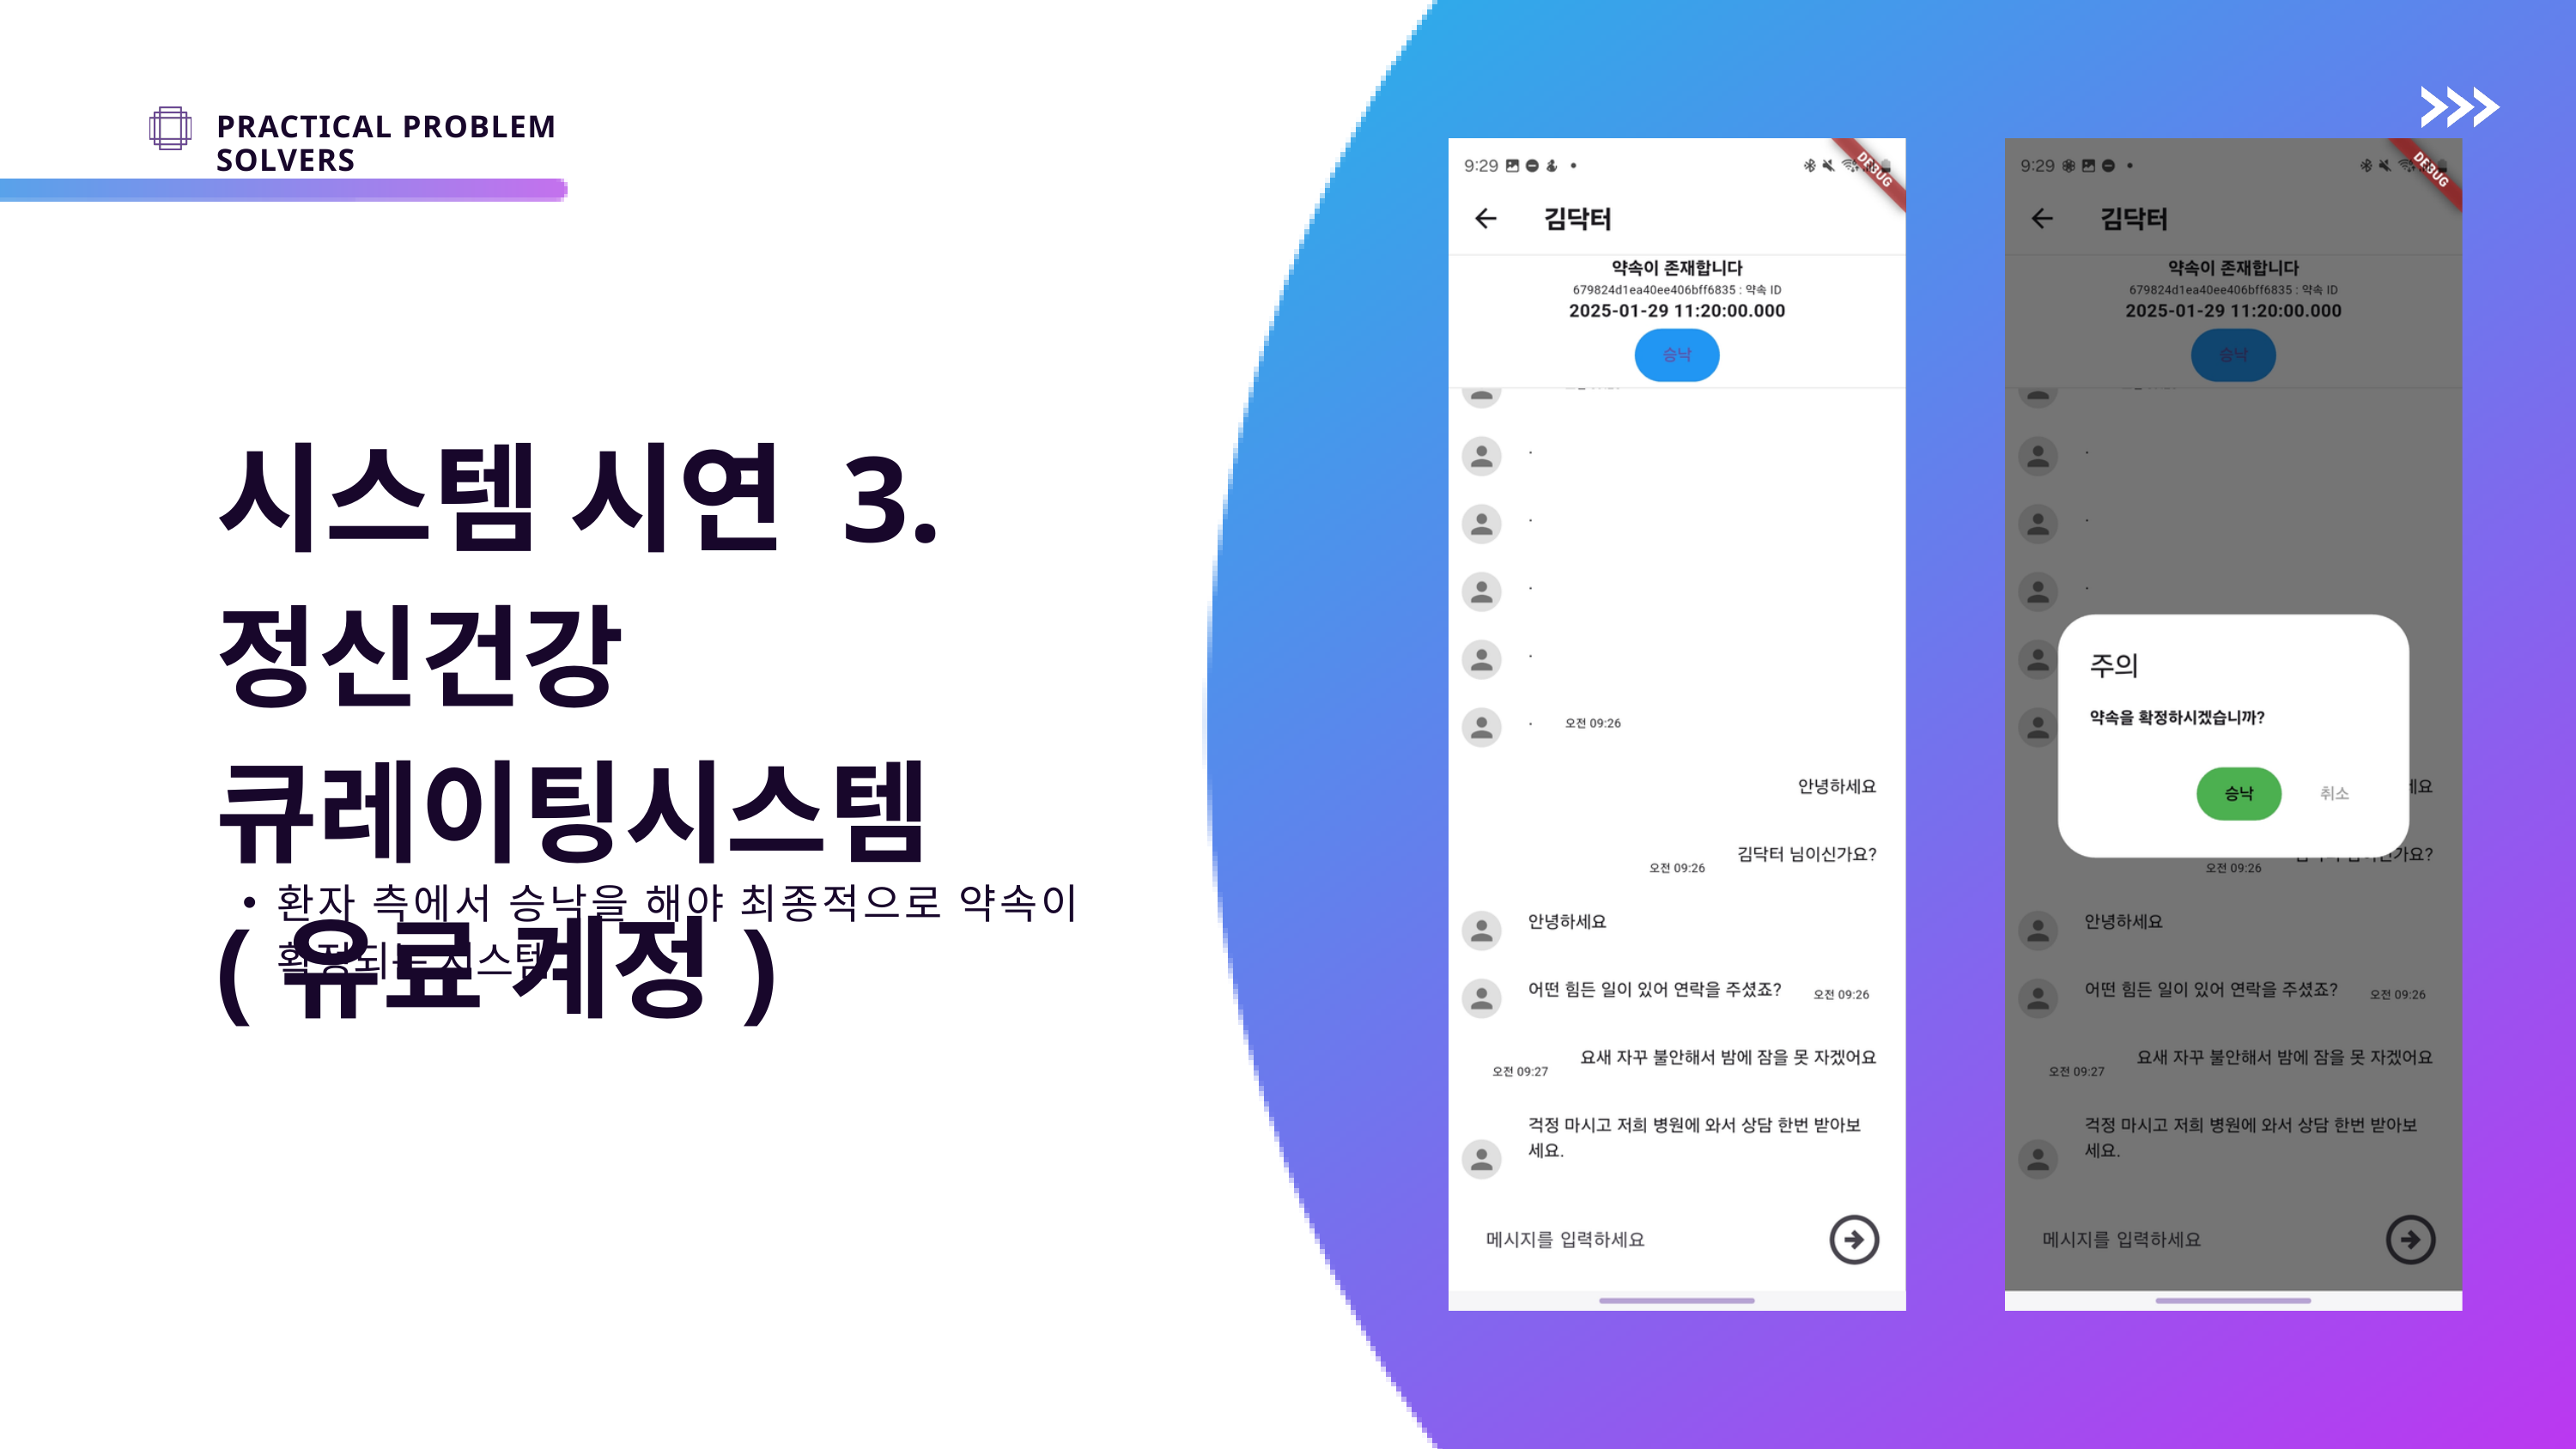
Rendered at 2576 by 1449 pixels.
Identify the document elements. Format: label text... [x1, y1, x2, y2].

text_box [1449, 138, 1906, 1311]
text_box [2005, 138, 2463, 1311]
text_box [2421, 86, 2500, 129]
text_box 환자 측에서 승낙을 해야 최종적으로 약속이 확정되는 시스템 [207, 869, 1079, 985]
text_box PRACTICAL PROBLEM SOLVERS [216, 110, 644, 178]
text_box [0, 179, 568, 202]
text_box [1193, 0, 2576, 1449]
text_box [149, 106, 192, 150]
text_box 시스템 시연 3. 정신건강 큐레이팅시스템 (유료 계정) [216, 399, 1147, 1031]
